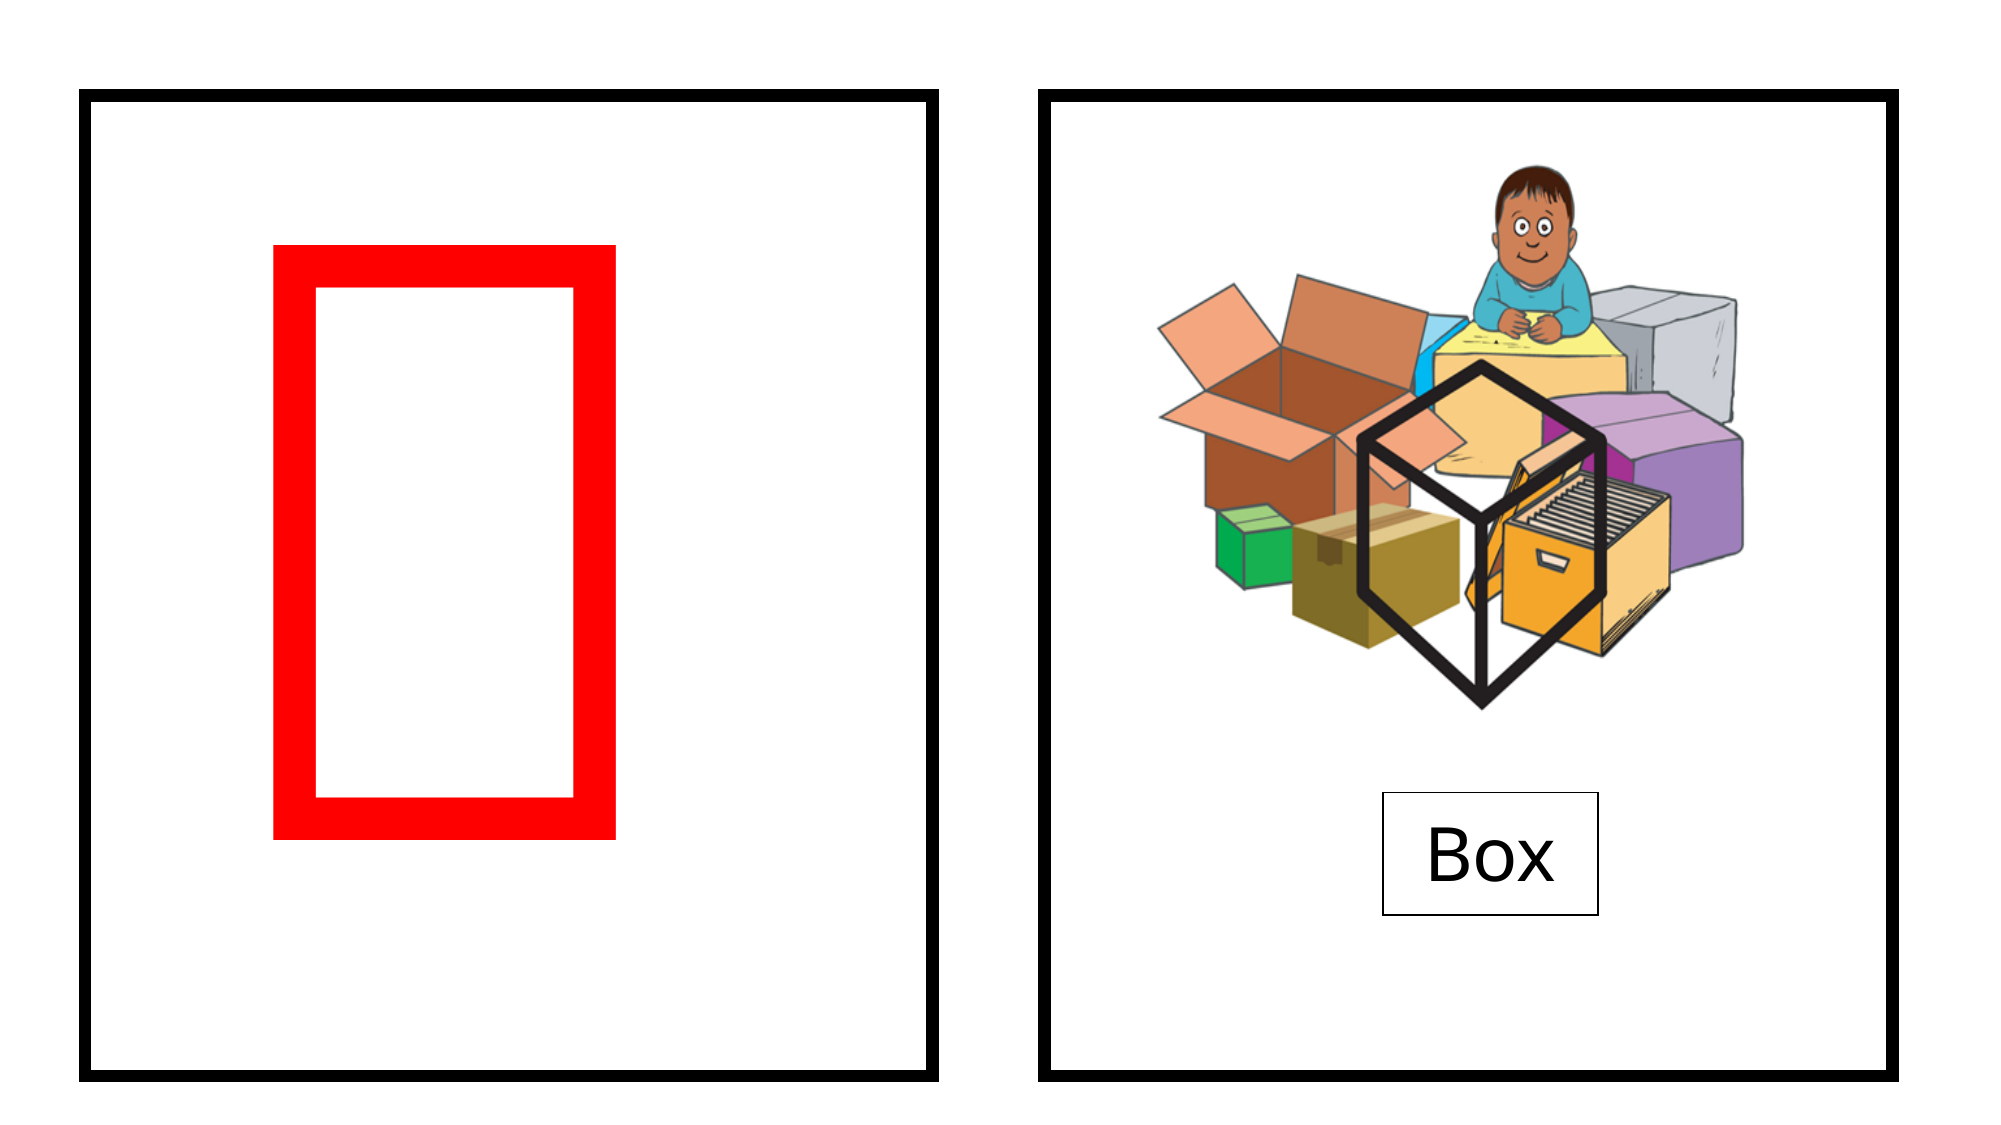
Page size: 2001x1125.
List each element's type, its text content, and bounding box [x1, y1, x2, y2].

text_box [84, 95, 934, 1077]
text_box [1044, 95, 1893, 1077]
text_box  [180, 0, 1760, 1015]
picture [1122, 156, 1779, 732]
text_box Box [1382, 792, 1598, 915]
